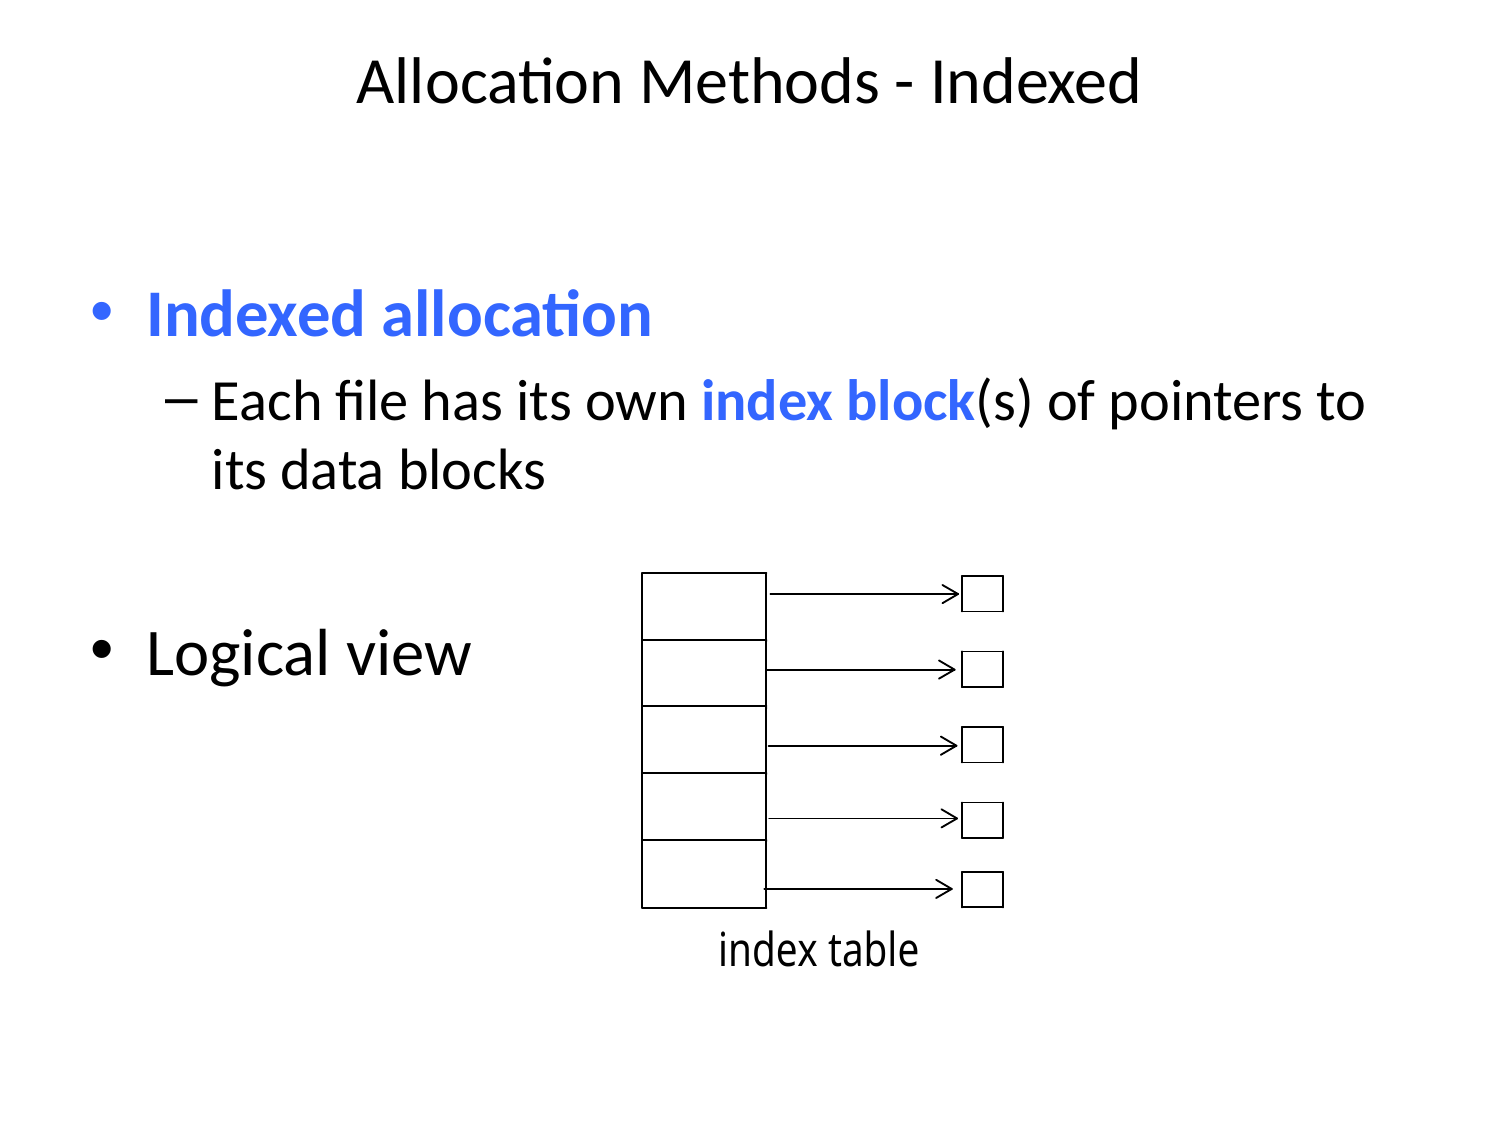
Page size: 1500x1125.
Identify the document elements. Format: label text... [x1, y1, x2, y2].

list Indexed allocation Each file has its own index block(s) of pointers to its data blocks Logical view [75, 262, 1425, 1005]
picture [637, 566, 1013, 976]
title Allocation Methods - Indexed [75, 29, 1425, 125]
